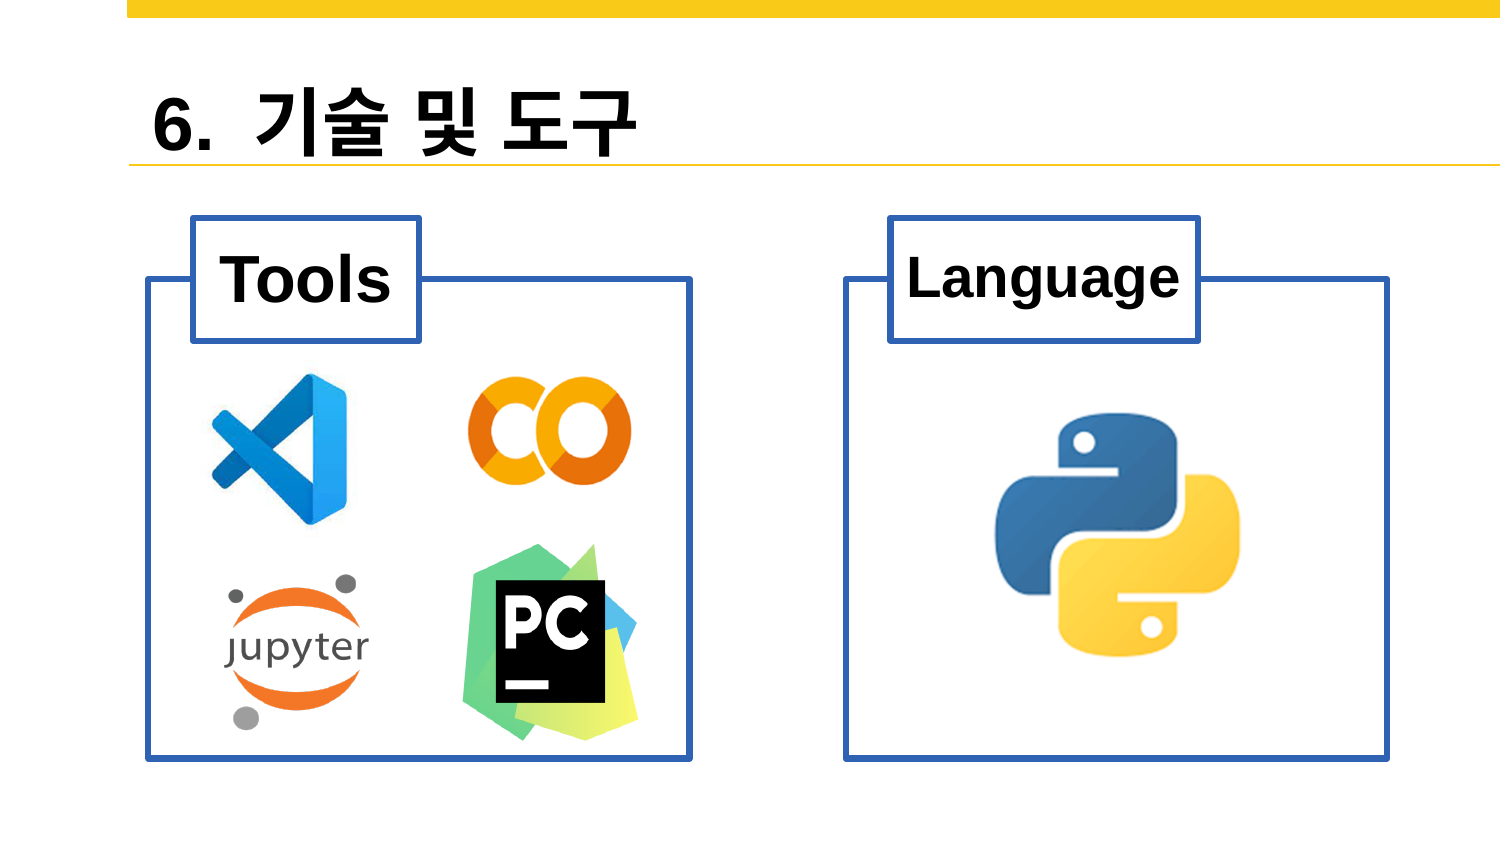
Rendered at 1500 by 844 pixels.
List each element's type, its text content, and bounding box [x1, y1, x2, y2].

text_box Language [847, 231, 1240, 317]
picture [864, 393, 1371, 677]
picture [222, 572, 371, 731]
text_box [888, 317, 1200, 343]
picture [455, 324, 643, 748]
text_box [888, 216, 1200, 231]
picture [187, 345, 371, 553]
text_box Tools [201, 228, 411, 323]
text_box 6. 기술 및 도구 [137, 68, 655, 164]
text_box [146, 277, 692, 761]
text_box [127, 0, 1500, 18]
text_box [844, 277, 1389, 761]
text_box [191, 216, 421, 343]
